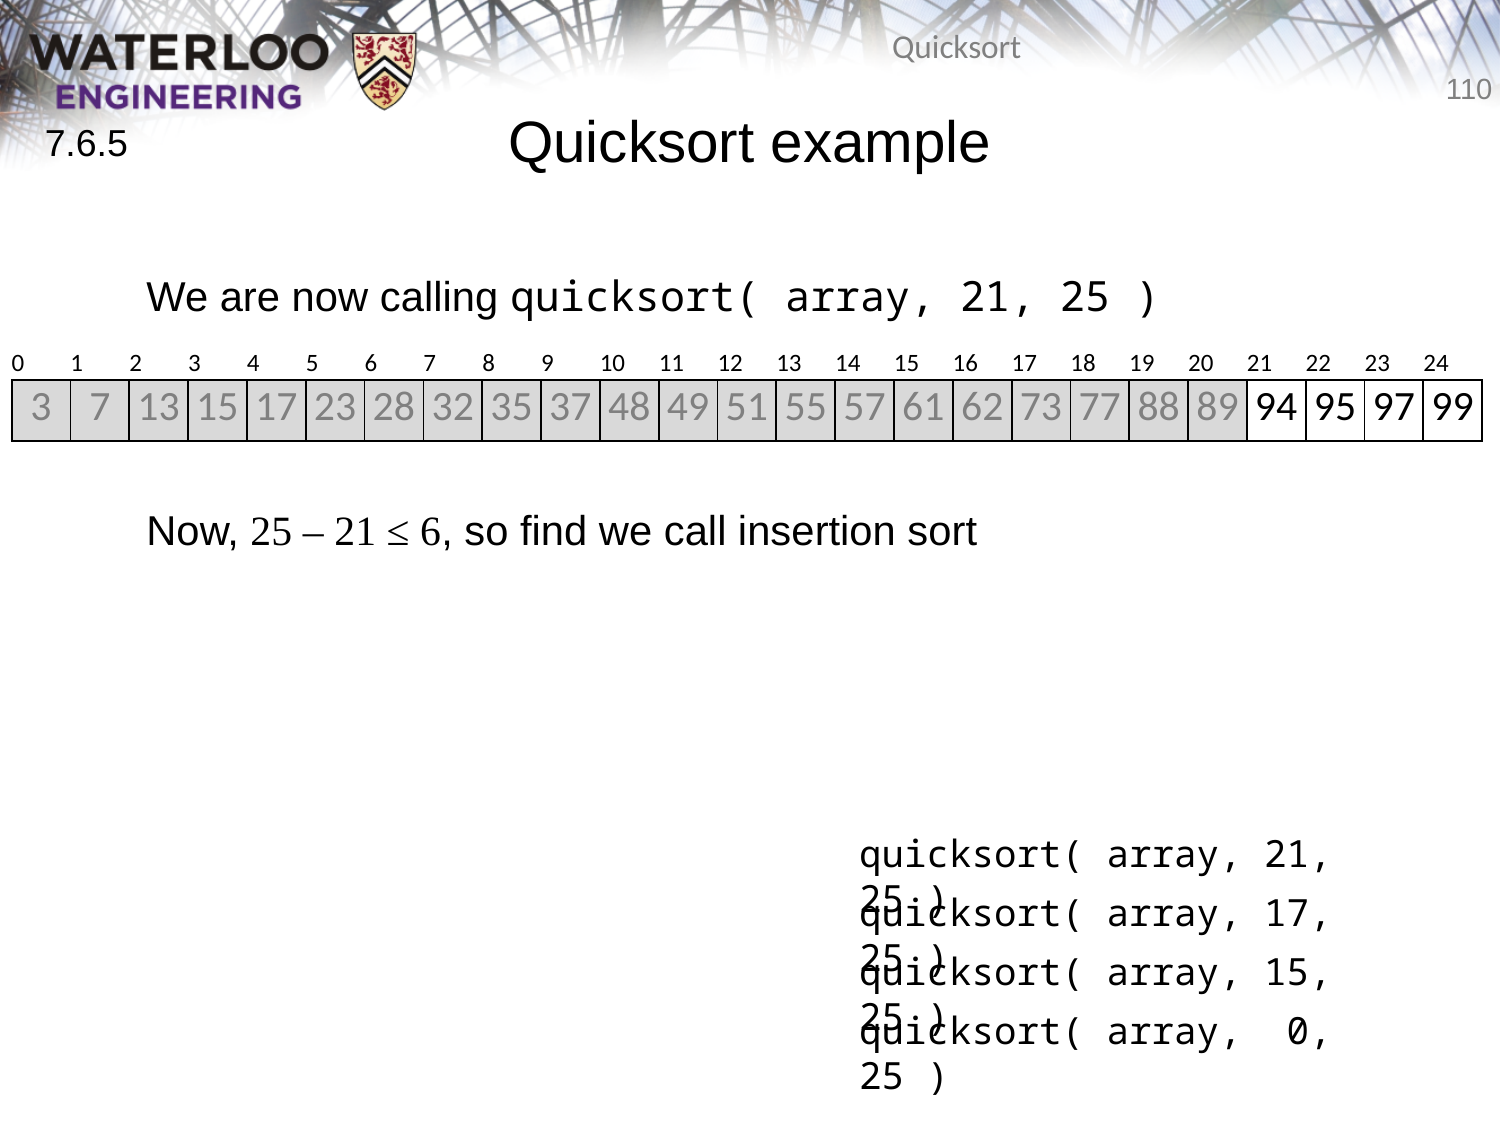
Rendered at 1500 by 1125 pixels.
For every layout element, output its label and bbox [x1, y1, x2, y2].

list [74, 262, 1426, 350]
text_box [844, 822, 1447, 1105]
table_cell [1130, 381, 1187, 440]
table_cell [1189, 381, 1246, 440]
table_cell [836, 381, 893, 440]
table_cell [1248, 381, 1305, 440]
table_cell [248, 381, 305, 440]
text_box [30, 111, 143, 172]
table_cell [718, 381, 775, 440]
table_cell [1365, 381, 1422, 440]
table_cell [189, 381, 246, 440]
table_cell [1013, 381, 1070, 440]
table_cell [777, 381, 834, 440]
table_cell [1307, 381, 1364, 440]
table_cell [365, 381, 423, 440]
table_cell [71, 381, 128, 440]
table_cell [307, 381, 364, 440]
title [74, 44, 1426, 233]
table_cell [13, 381, 70, 440]
list [74, 442, 1426, 1006]
table_cell [895, 381, 952, 440]
table_cell [130, 381, 187, 440]
table_cell [483, 381, 540, 440]
table_header [12, 350, 1482, 379]
table_cell [542, 381, 599, 440]
table_cell [601, 381, 658, 440]
table_cell [424, 381, 481, 440]
table_cell [660, 381, 717, 440]
picture [0, 0, 1500, 1125]
table_cell [954, 381, 1011, 440]
table_cell [1424, 381, 1481, 440]
table_cell [1071, 381, 1128, 440]
